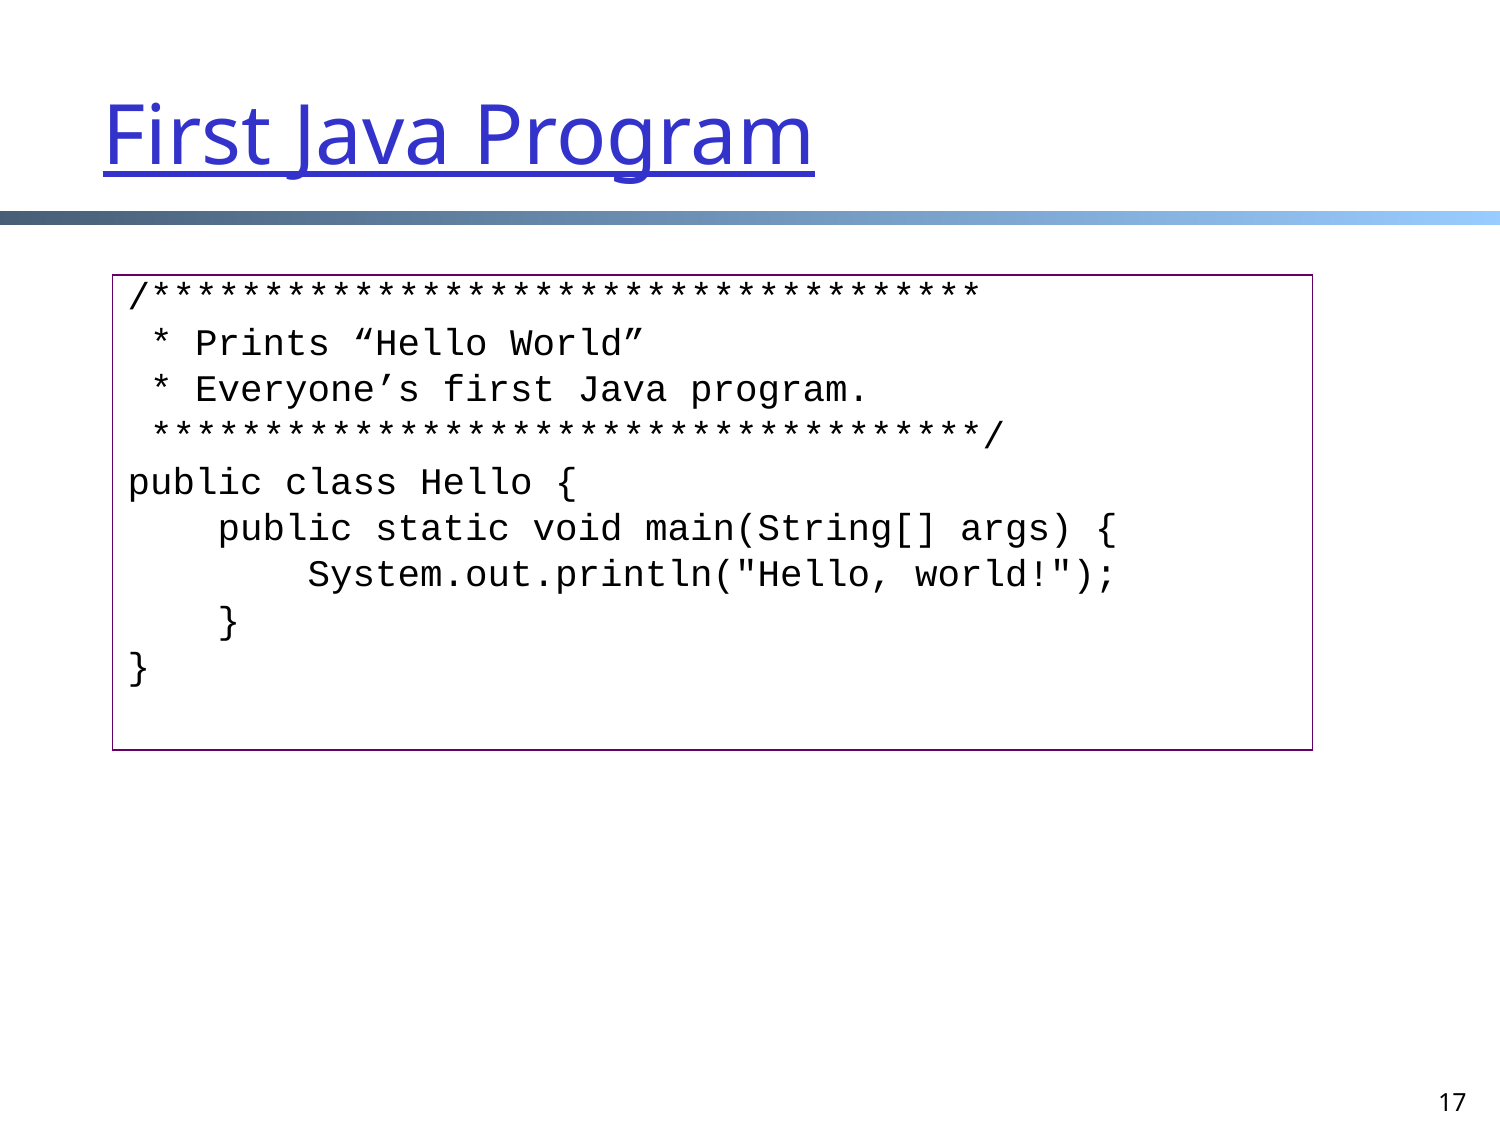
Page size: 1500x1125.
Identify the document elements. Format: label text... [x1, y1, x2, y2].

title First Java Program [87, 37, 1363, 225]
slide_number 17 [1406, 1078, 1482, 1125]
text_box /************************************* * Prints “Hello World” * Everyone’s first Java program. *************************************/ public class Hello { public static void main(String[] args) { System.out.println("Hello, world!"); } } [112, 275, 1313, 750]
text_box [1424, 212, 1428, 224]
